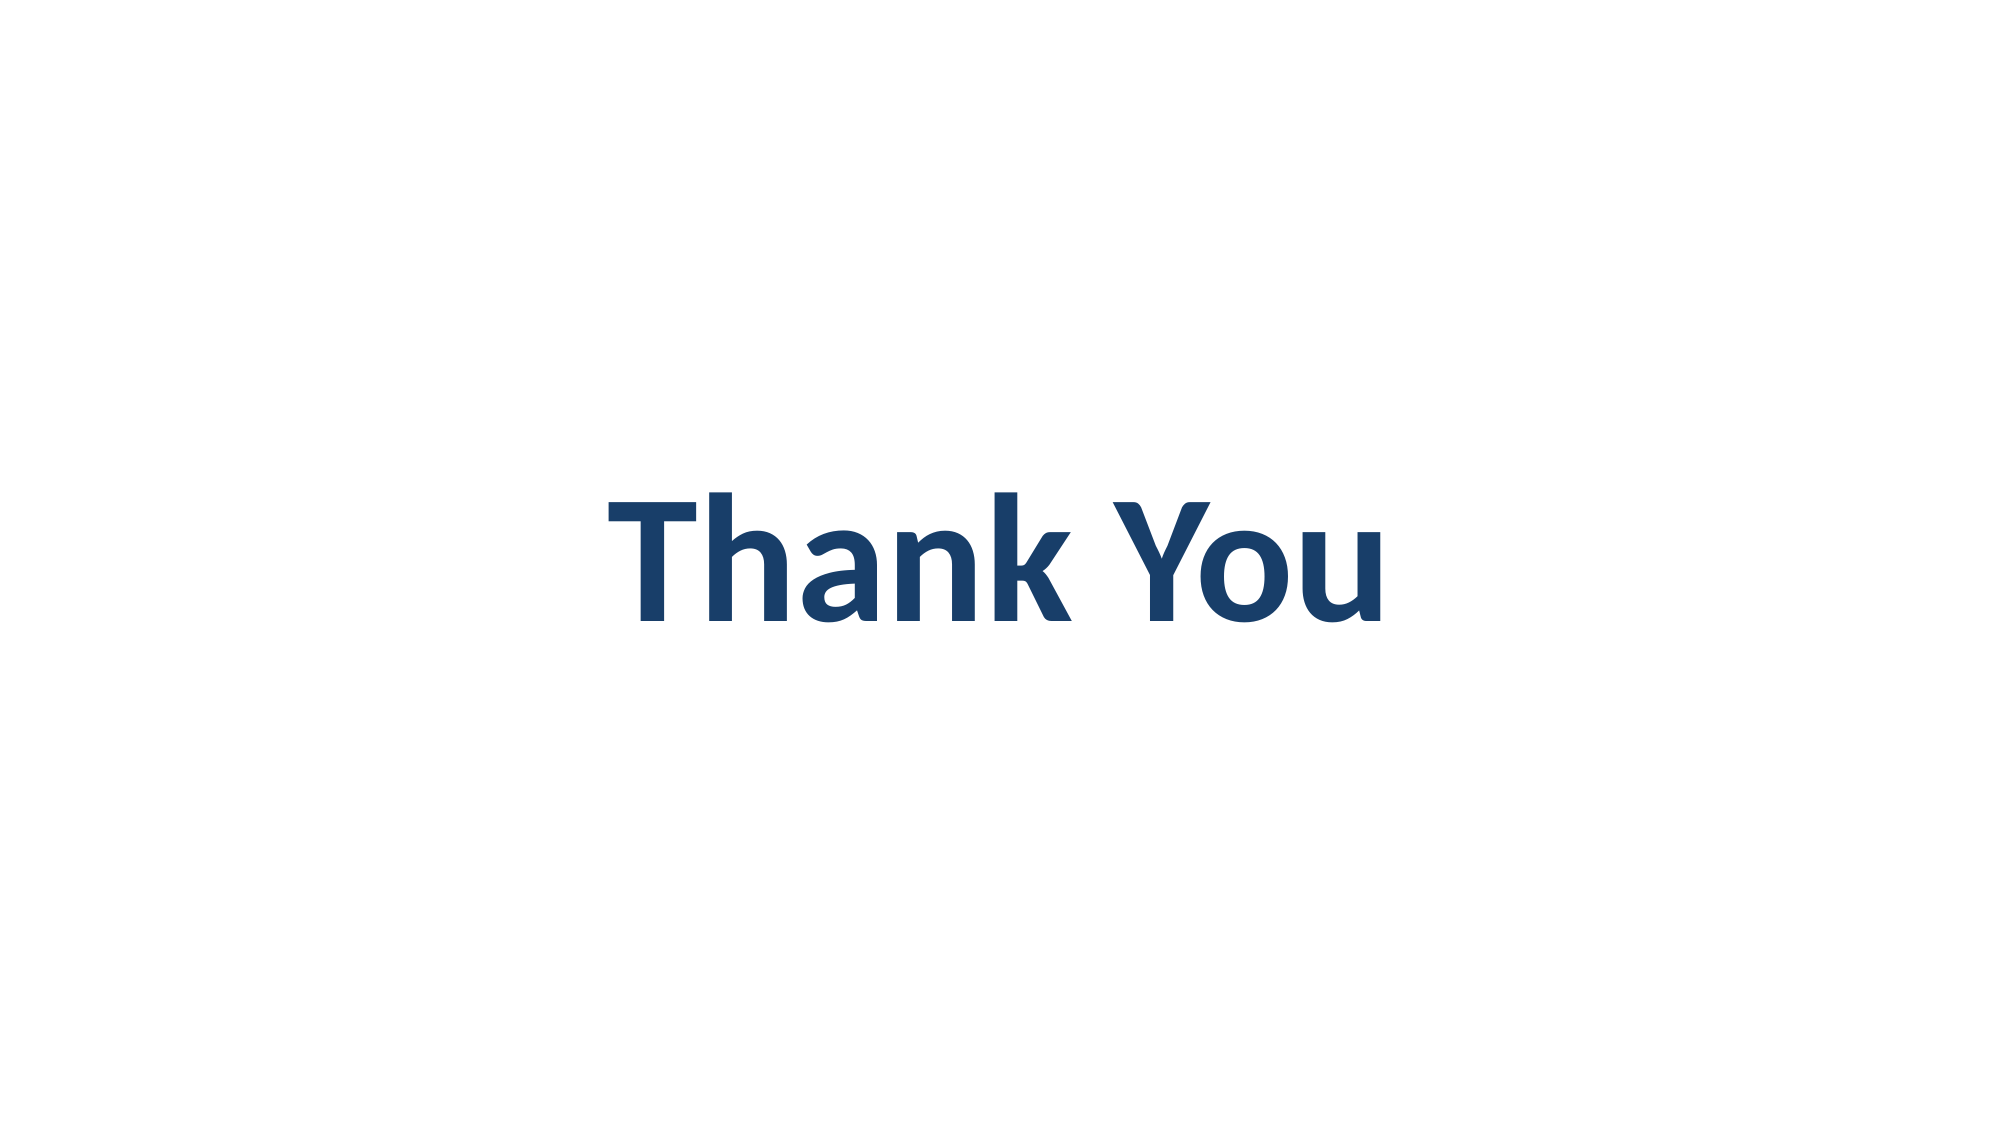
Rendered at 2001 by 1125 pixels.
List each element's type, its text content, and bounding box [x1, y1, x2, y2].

text_box Thank You [161, 505, 1839, 620]
